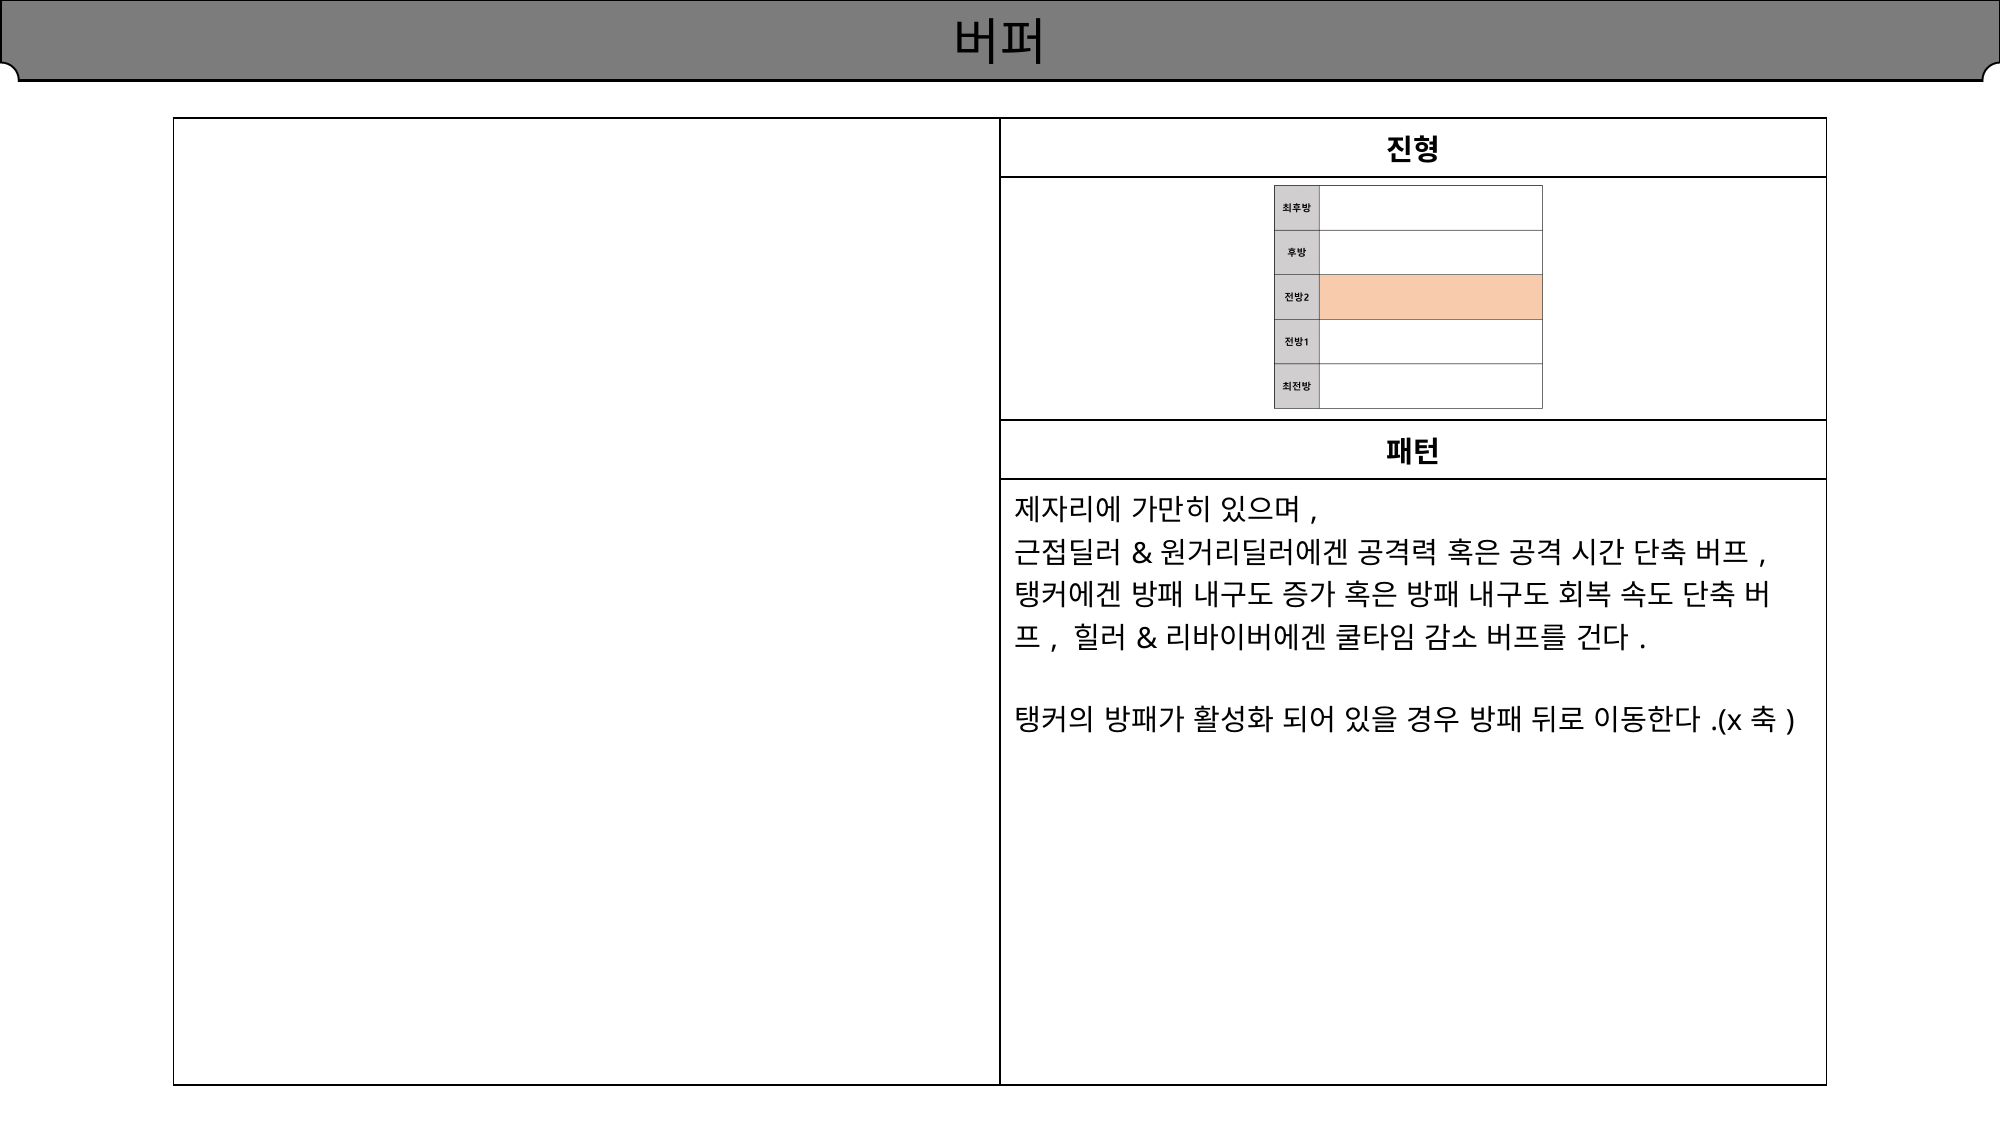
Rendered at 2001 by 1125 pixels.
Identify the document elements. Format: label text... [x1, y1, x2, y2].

table_cell [1001, 178, 1826, 419]
title 버퍼 [0, 0, 2000, 82]
picture [1274, 185, 1543, 410]
table_cell 패턴 [1001, 421, 1826, 478]
table_header [174, 119, 999, 1084]
table_cell 제자리에 가만히 있으며, 근접딜러&원거리딜러에겐 공격력 혹은 공격 시간 단축 버프, 탱커에겐 방패 내구도 증가 혹은 방패 내구도 회복 속도 단축 버프, 힐러&리바이버에겐 쿨타임 감소 버프를 건다. 탱커의 방패가 활성화 되어 있을 경우 방패 뒤로 이동한다.(x축) [1001, 480, 1826, 1084]
table_header 진형 [1001, 119, 1826, 176]
